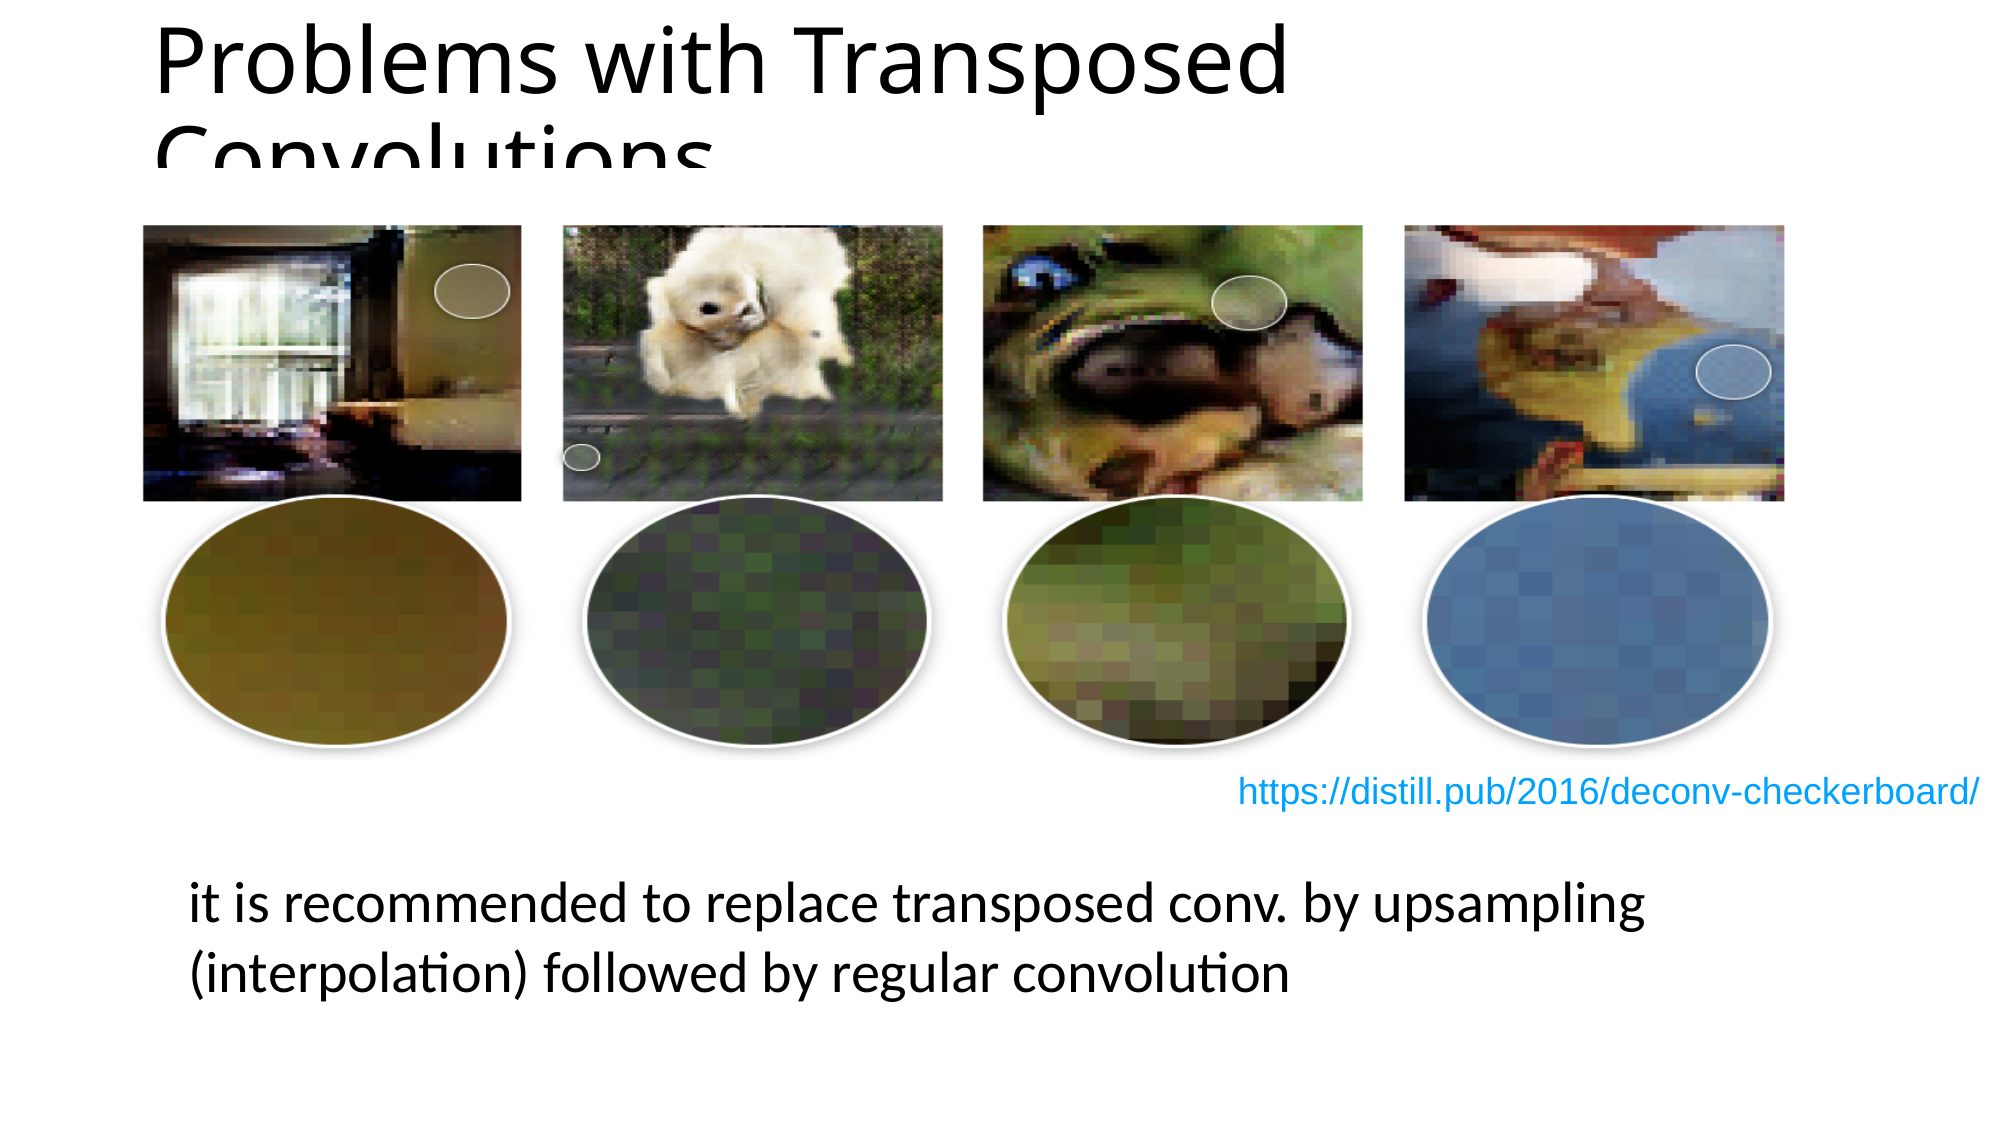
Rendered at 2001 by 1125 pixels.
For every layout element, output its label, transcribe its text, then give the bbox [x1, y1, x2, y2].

text_box https://distill.pub/2016/deconv-checkerboard/ [1223, 759, 1996, 820]
title Problems with Transposed Convolutions [137, 59, 1863, 278]
text_box it is recommended to replace transposed conv. by upsampling (interpolation) followed by regular convolution [173, 856, 1863, 1082]
picture [55, 168, 1820, 760]
